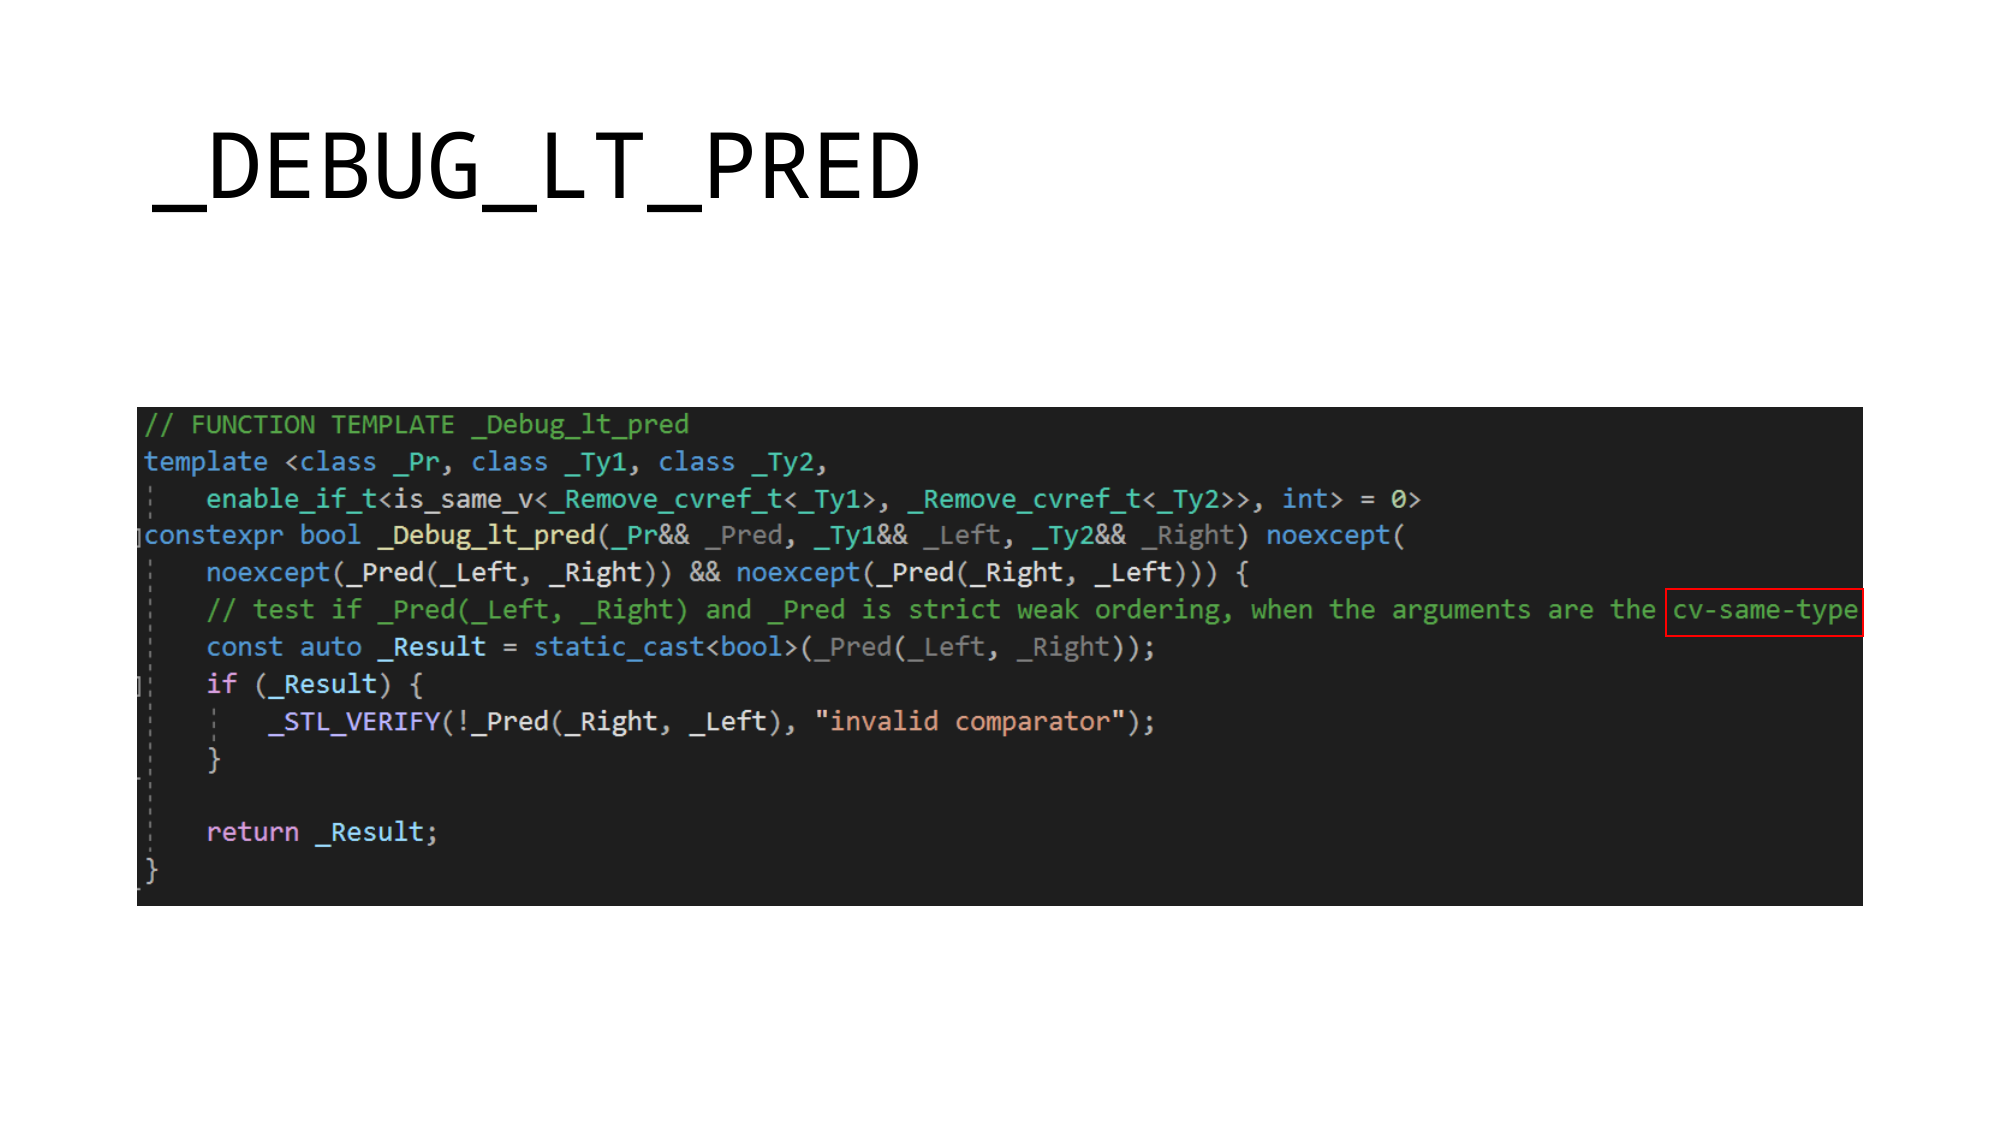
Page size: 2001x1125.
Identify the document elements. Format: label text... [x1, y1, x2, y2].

title _DEBUG_LT_PRED [137, 59, 1863, 278]
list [137, 407, 1863, 906]
